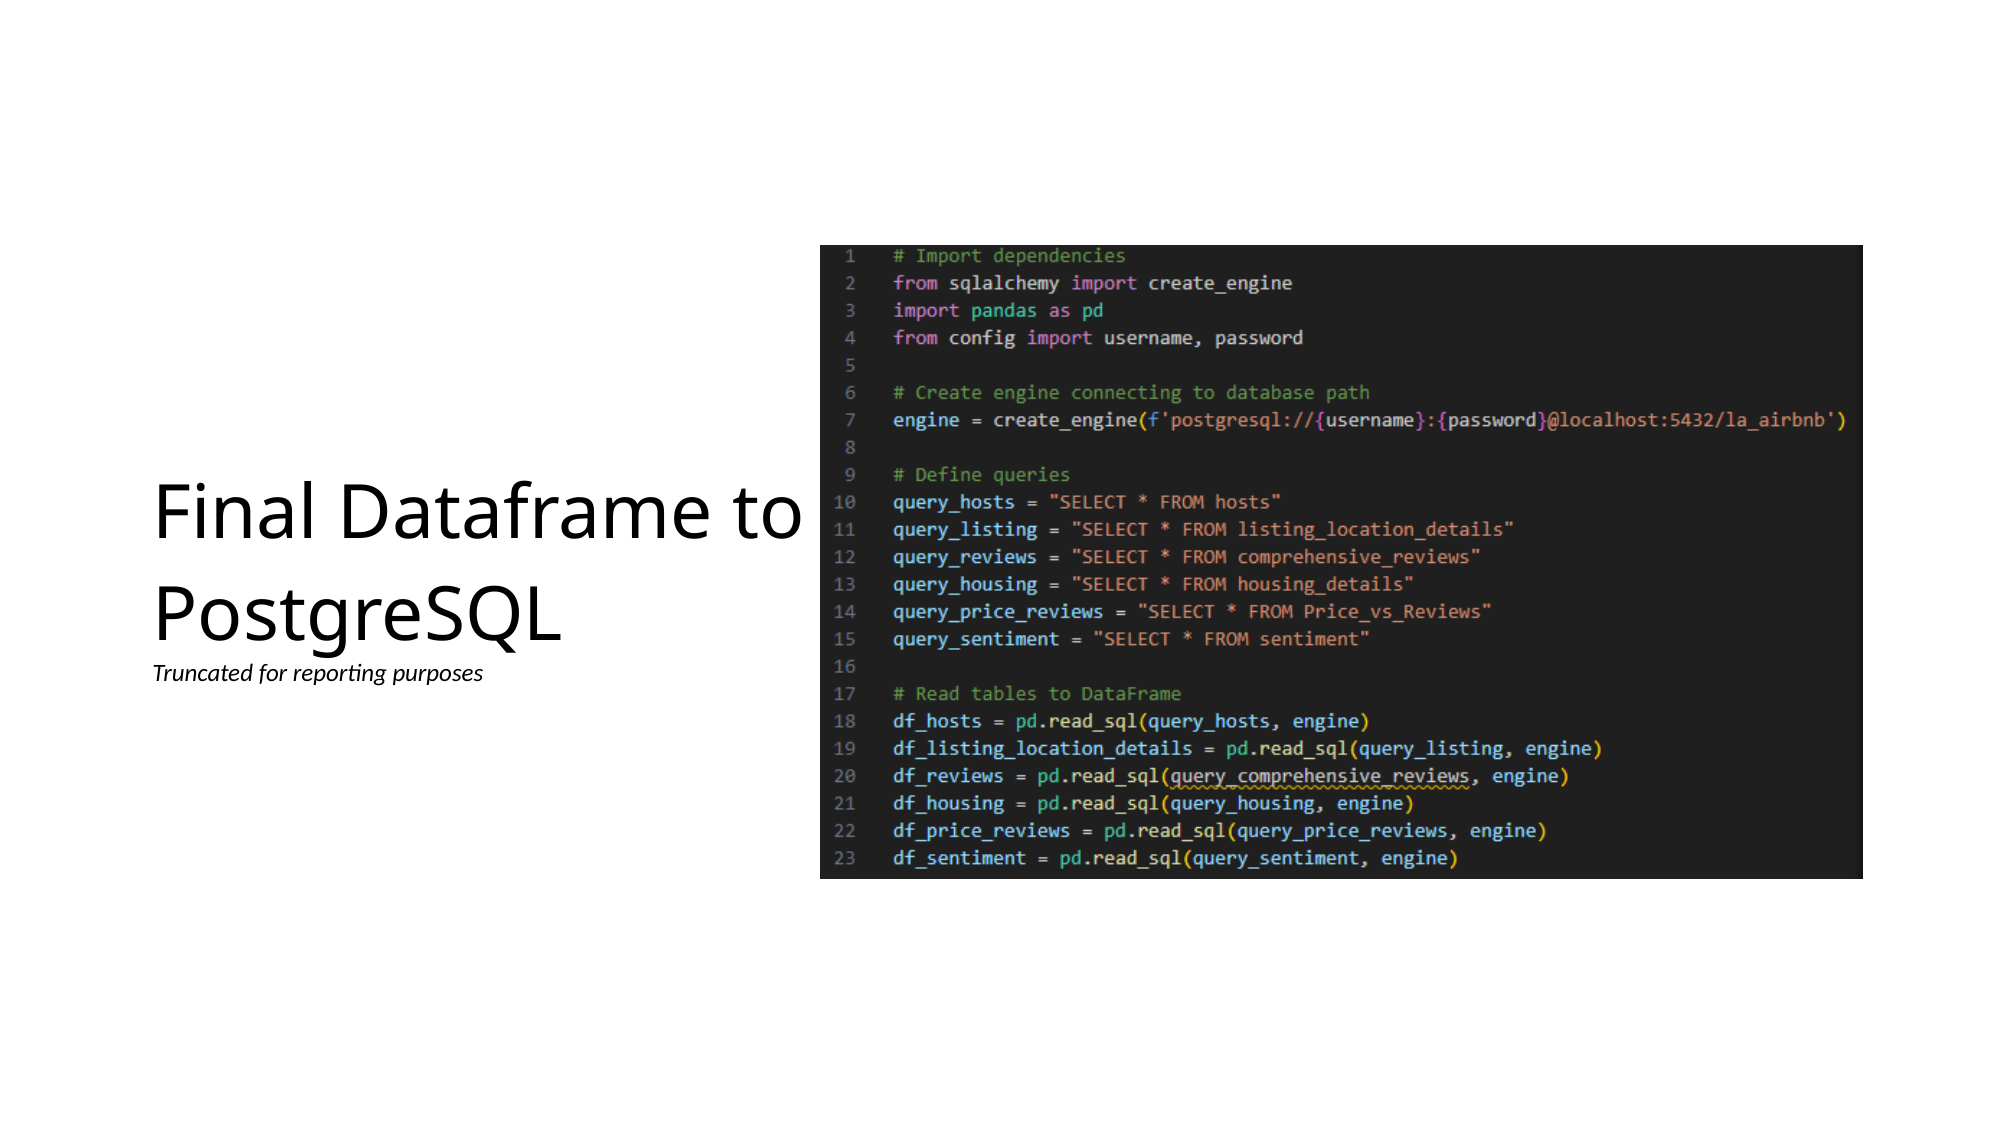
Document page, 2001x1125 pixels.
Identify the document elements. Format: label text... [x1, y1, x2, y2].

table_header Final Dataframe to PostgreSQL Truncated for reporting purposes [137, 185, 859, 961]
picture [819, 245, 1863, 880]
